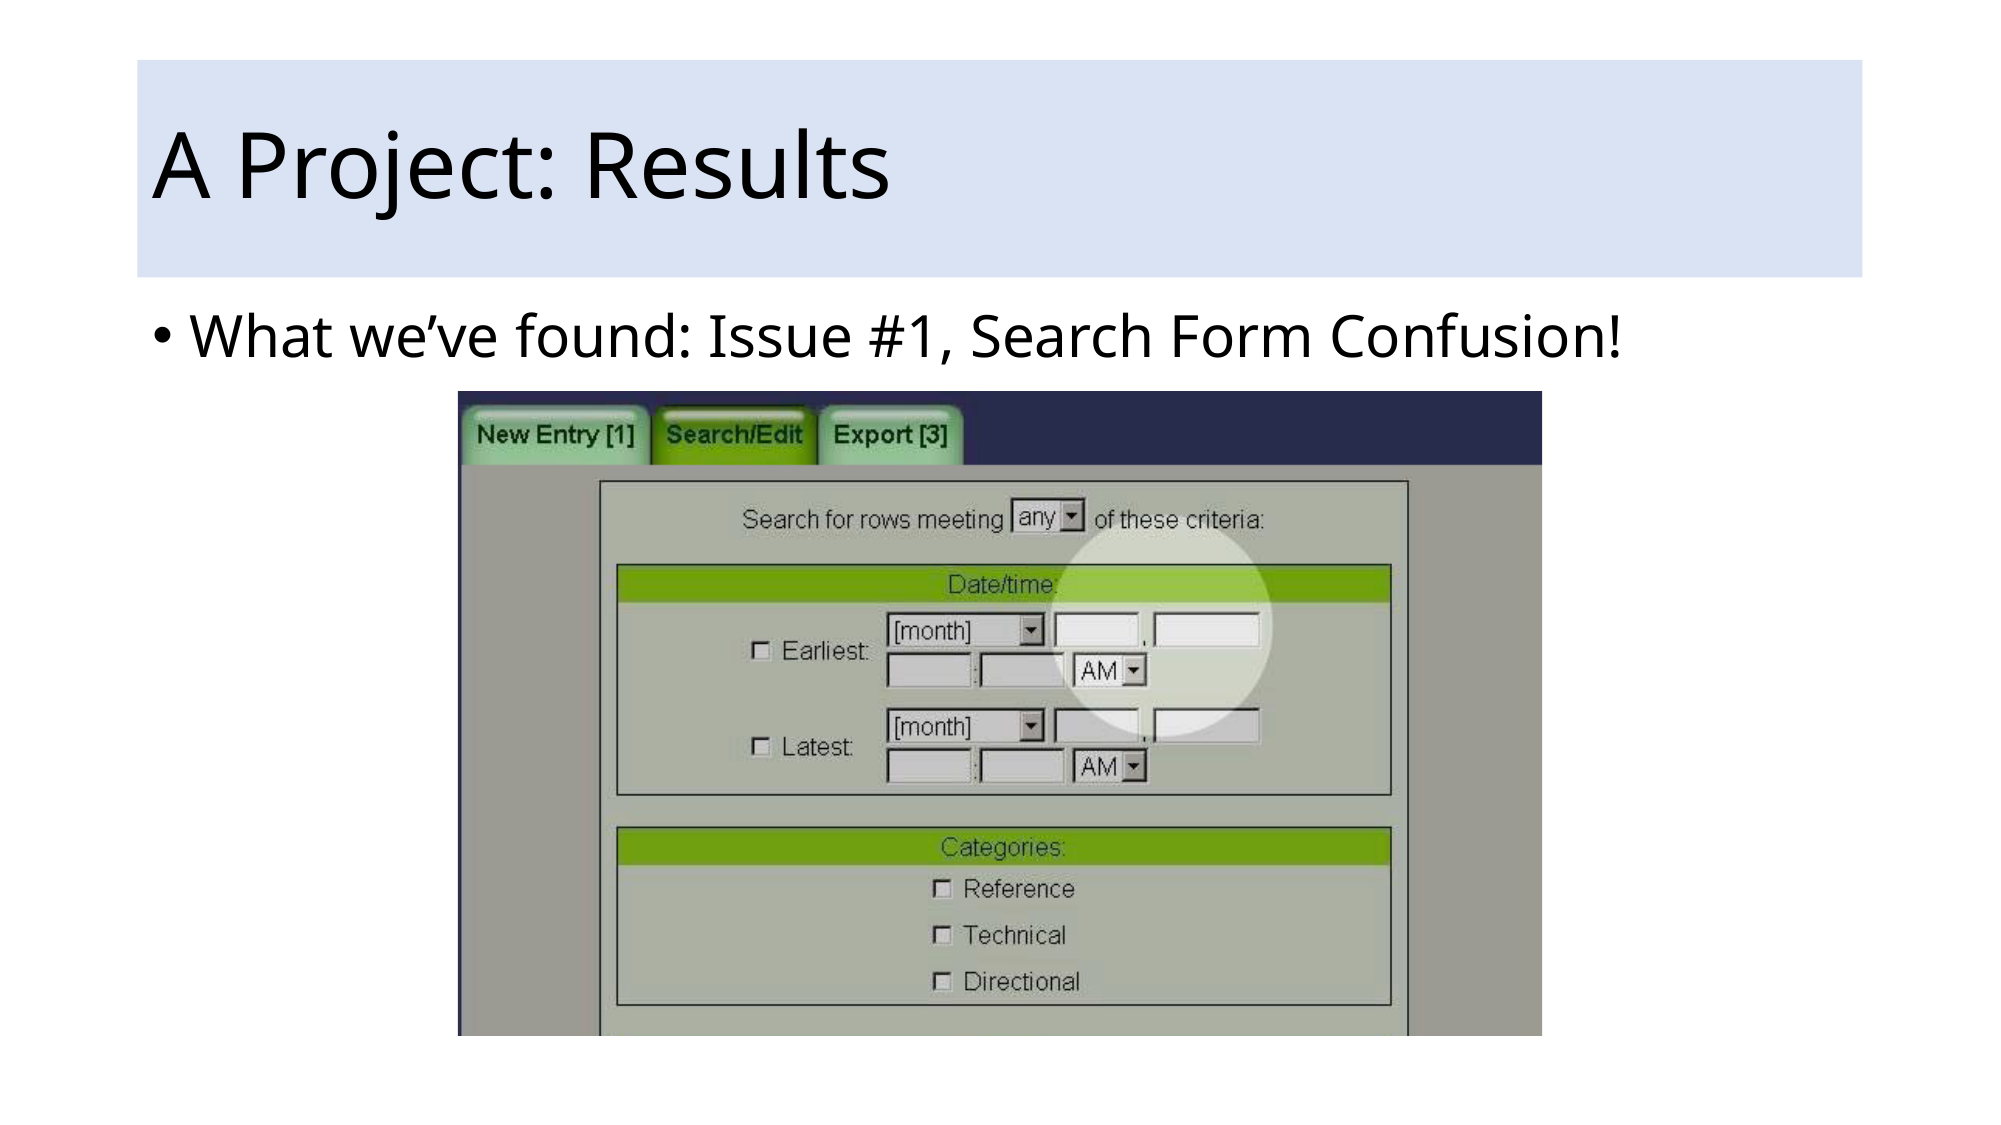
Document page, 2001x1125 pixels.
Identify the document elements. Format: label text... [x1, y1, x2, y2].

title A Project: Results [137, 59, 1863, 278]
list What we’ve found: Issue #1, Search Form Confusion! [137, 299, 1863, 1014]
picture [457, 391, 1543, 1036]
